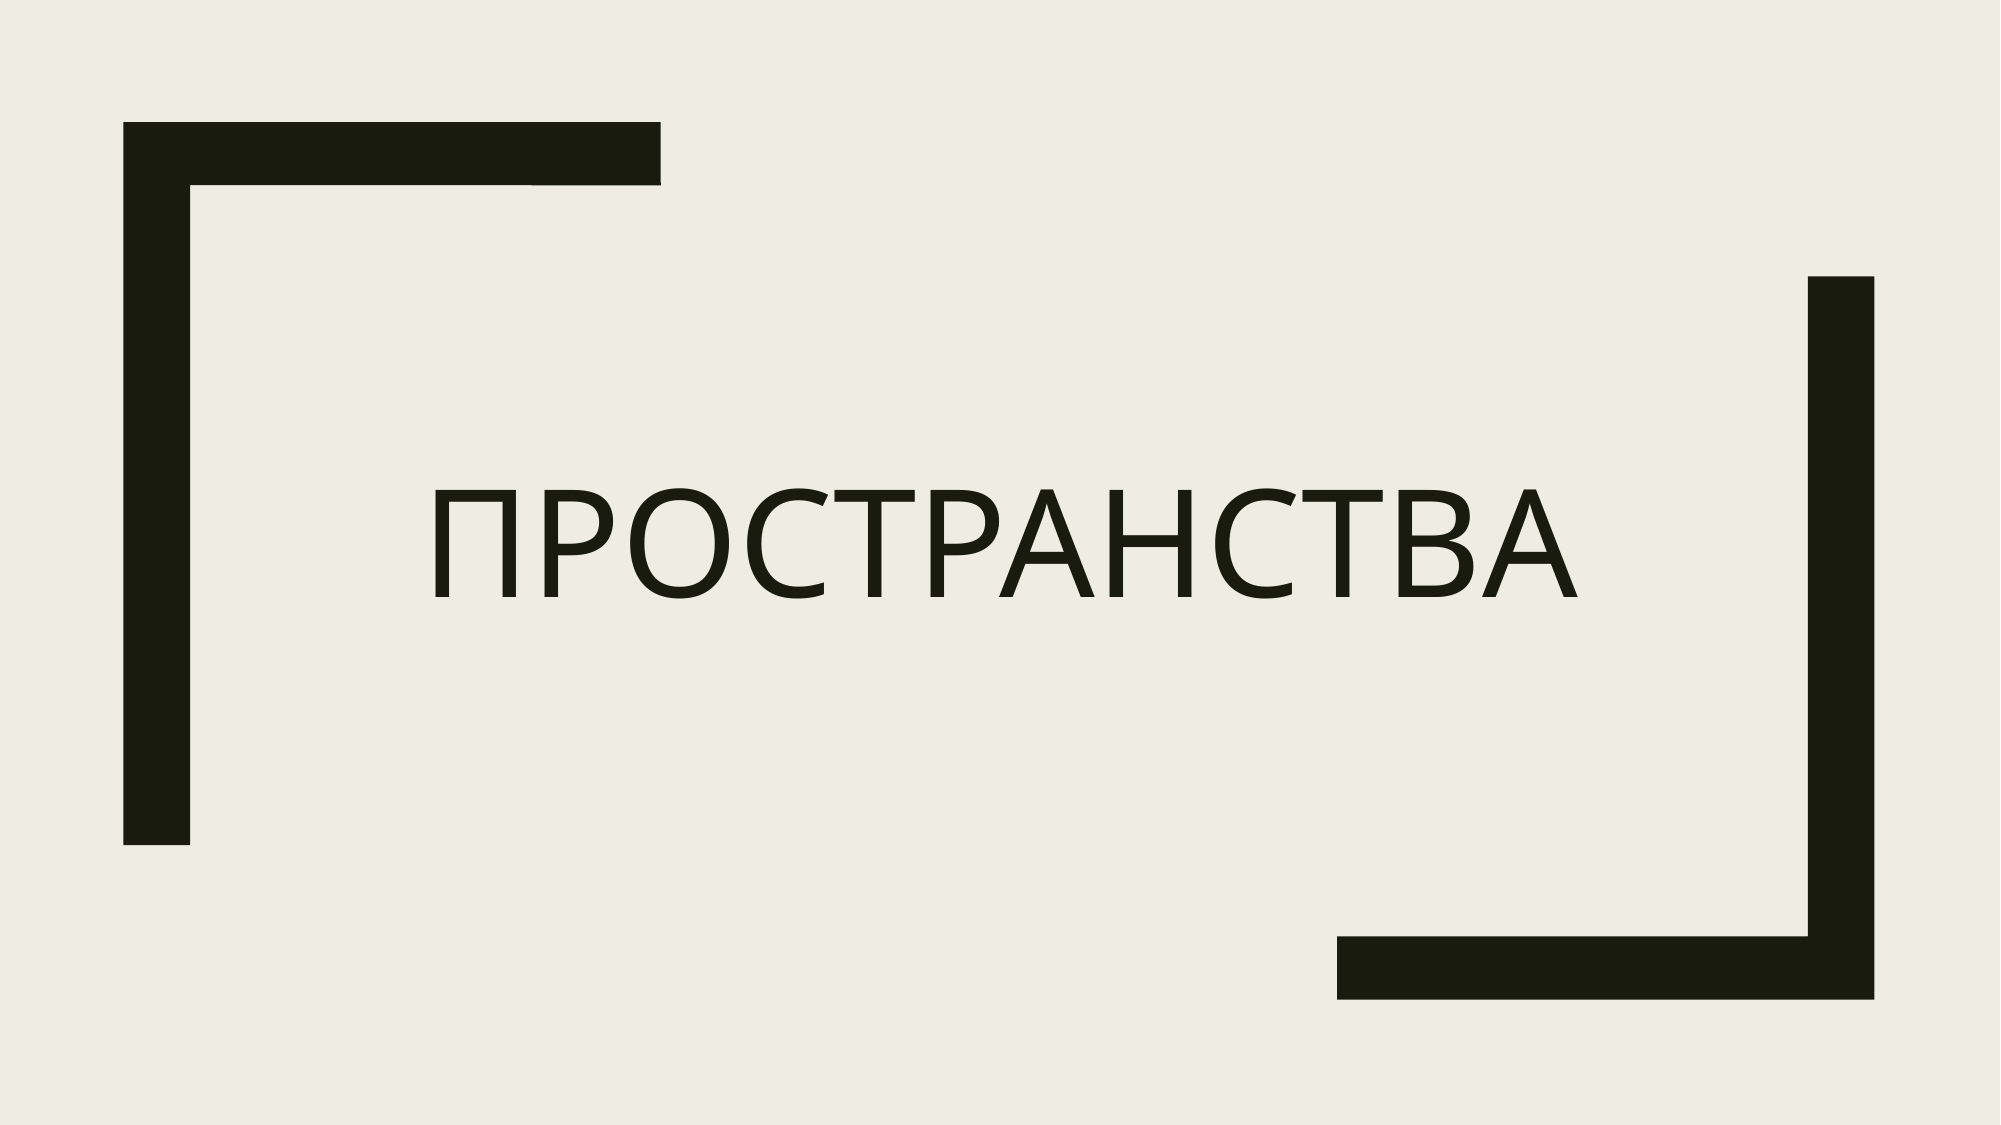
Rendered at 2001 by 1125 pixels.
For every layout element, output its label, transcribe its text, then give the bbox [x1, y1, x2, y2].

title Пространства [314, 293, 1686, 638]
